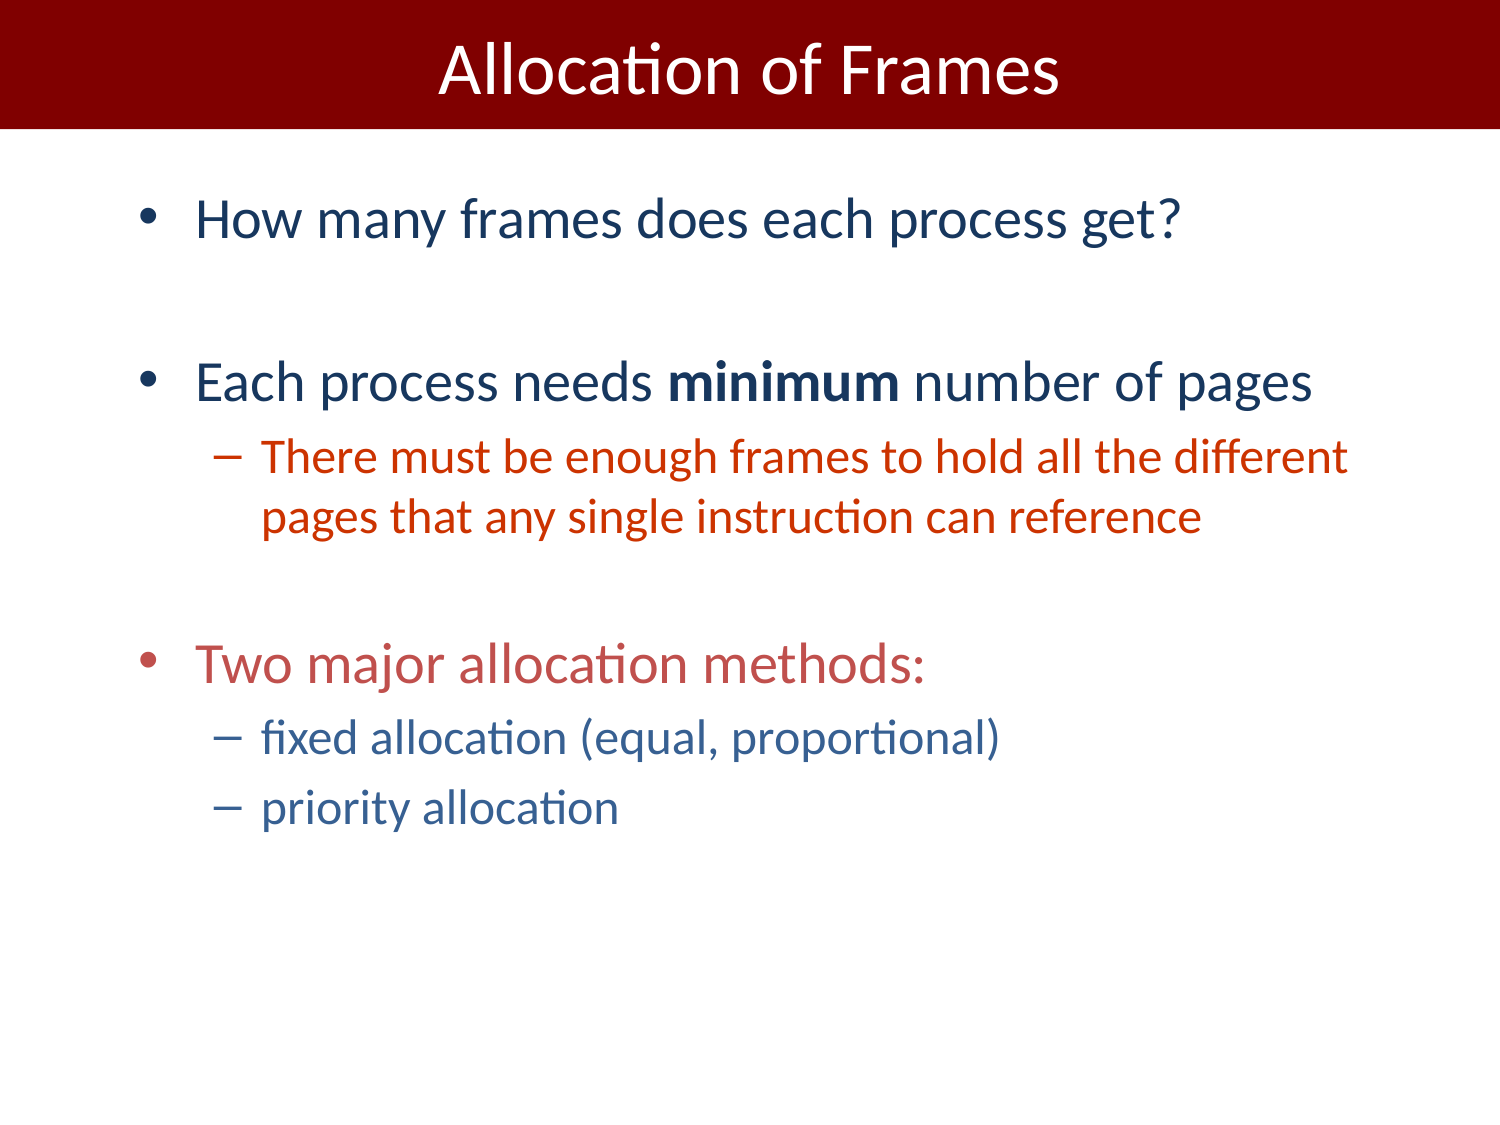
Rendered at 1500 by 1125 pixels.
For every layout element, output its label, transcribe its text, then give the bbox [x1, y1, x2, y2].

title Allocation of Frames [0, 0, 1500, 130]
list How many frames does each process get? Each process needs minimum number of pages There must be enough frames to hold all the different pages that any single instruction can reference Two major allocation methods: fixed allocation (equal, proportional) priority allocation [123, 172, 1399, 1032]
